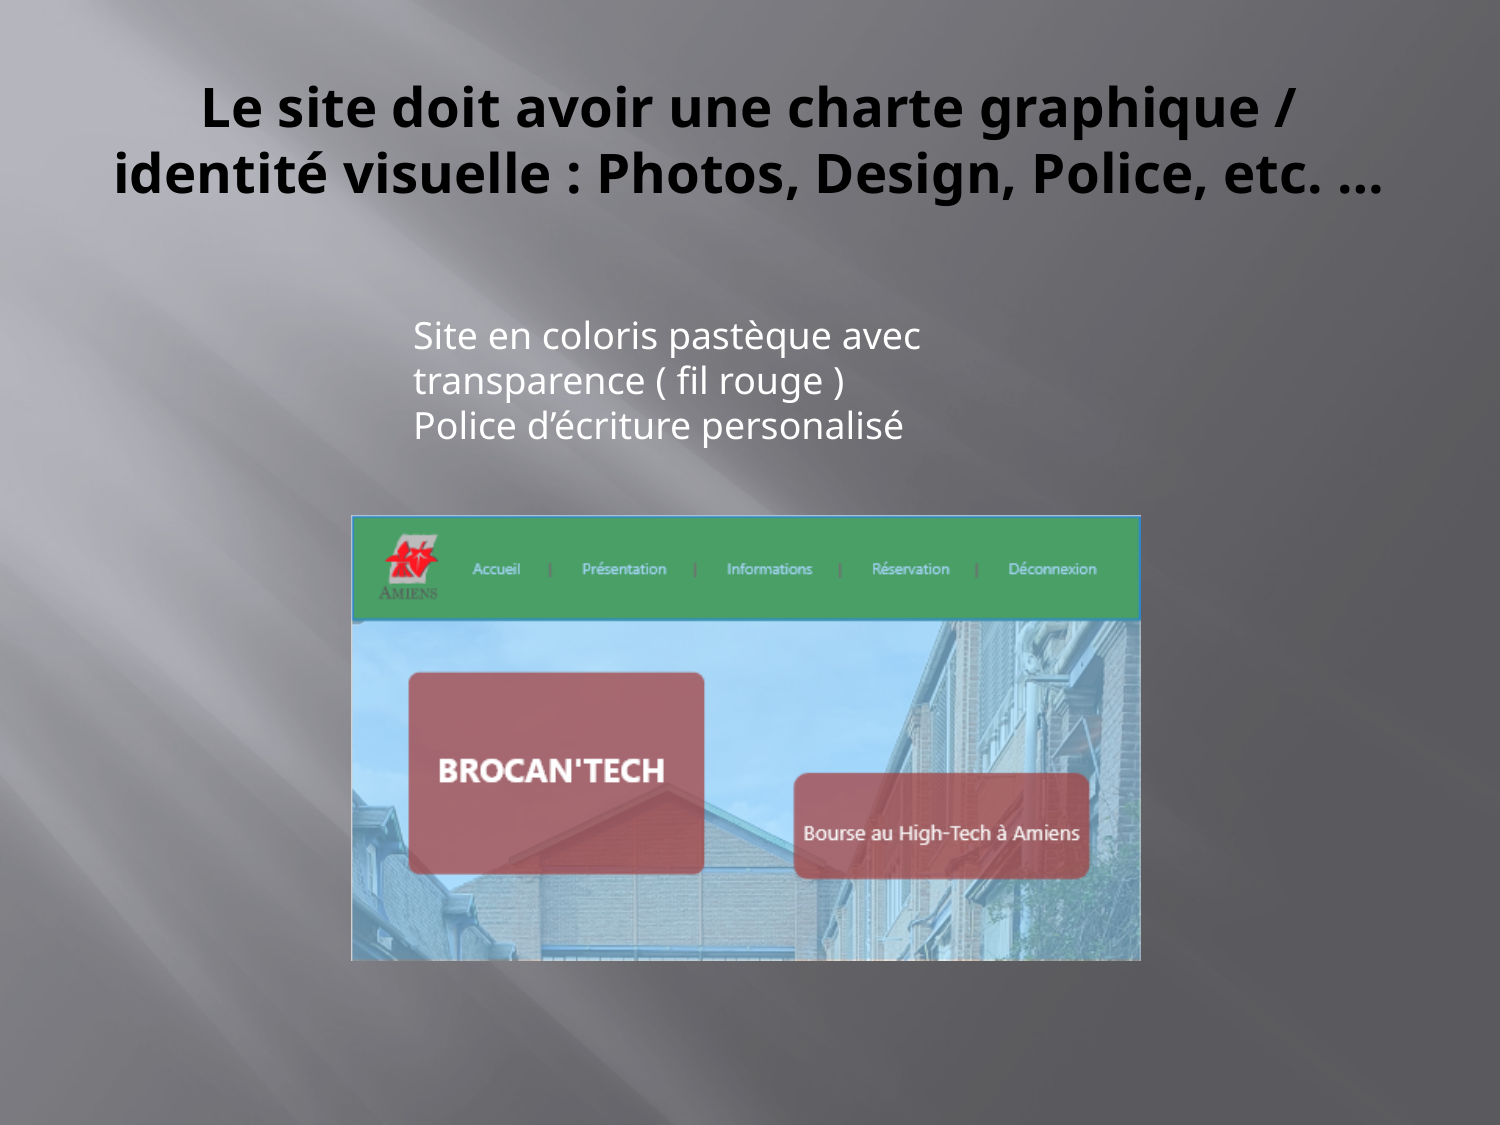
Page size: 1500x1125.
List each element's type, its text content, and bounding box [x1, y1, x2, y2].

text_box Site en coloris pastèque avec transparence ( fil rouge ) Police d’écriture personalisé [398, 304, 1102, 455]
picture [351, 515, 1141, 962]
title Le site doit avoir une charte graphique / identité visuelle : Photos, Design, Police, etc. … [75, 45, 1425, 233]
